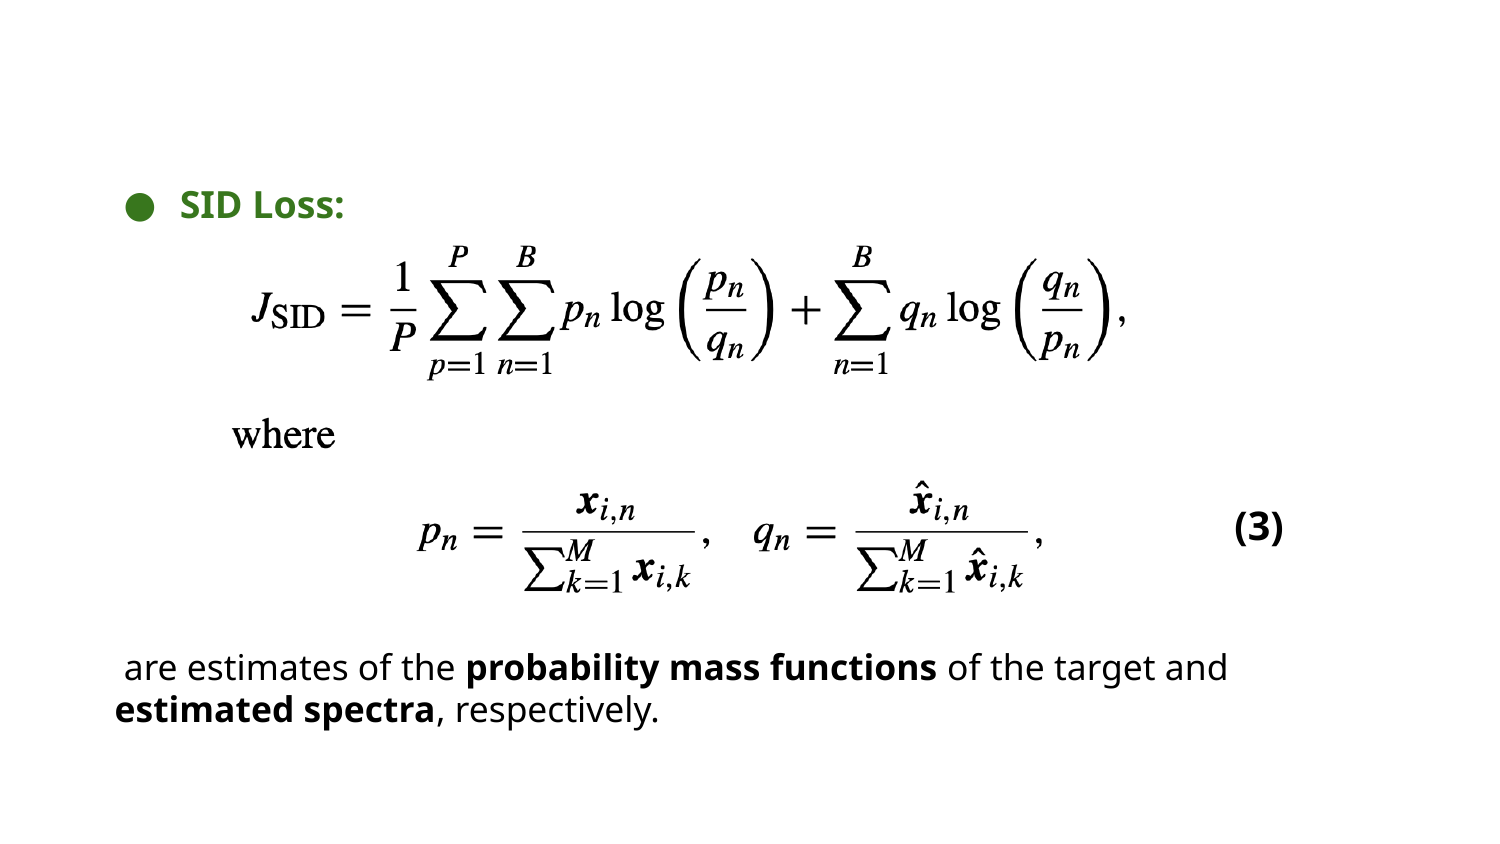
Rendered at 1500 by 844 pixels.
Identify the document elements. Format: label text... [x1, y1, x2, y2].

text_box (3) [1219, 486, 1436, 564]
picture [207, 224, 1174, 619]
text_box are estimates of the probability mass functions of the target and estimated spectra, respectively. [99, 630, 1353, 746]
text_box SID Loss: [89, 159, 1411, 317]
